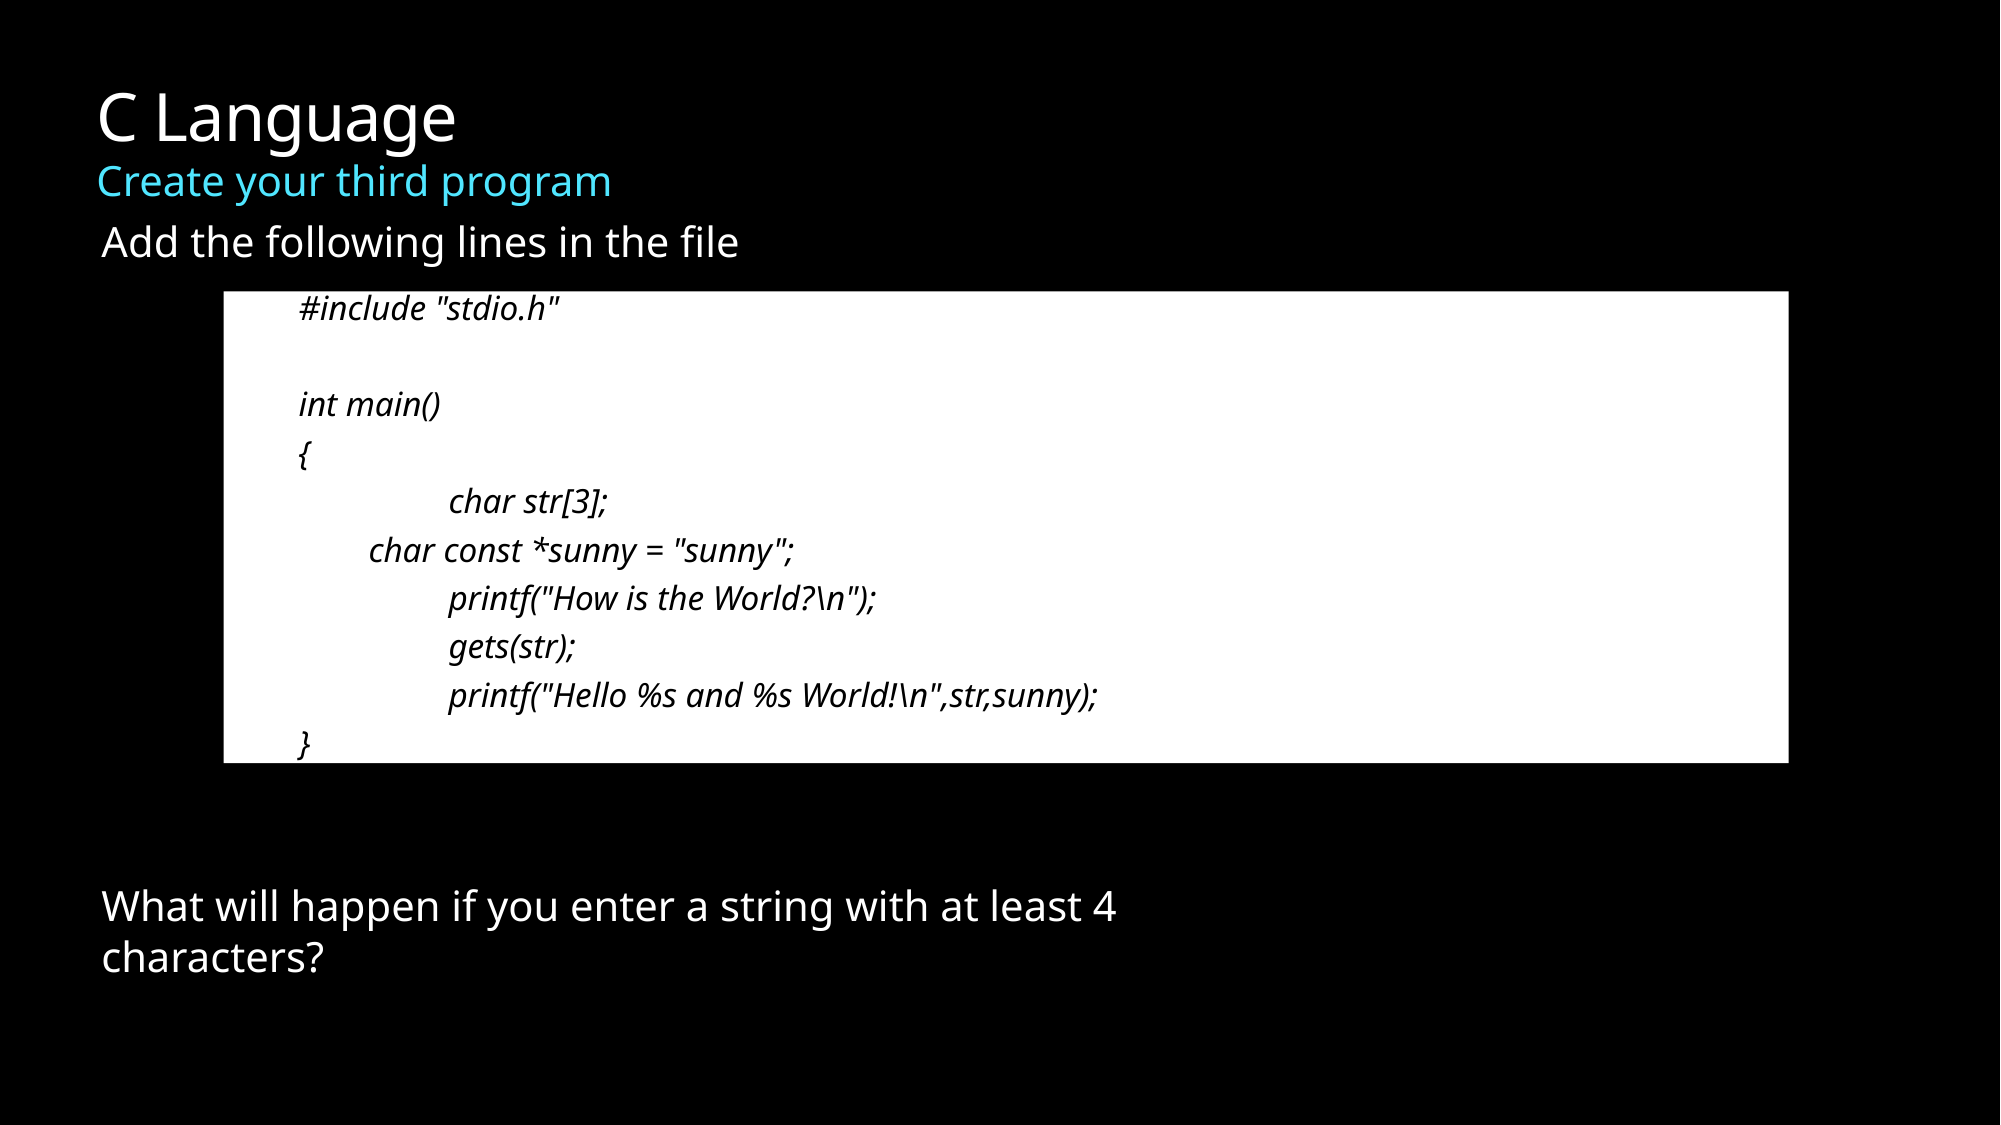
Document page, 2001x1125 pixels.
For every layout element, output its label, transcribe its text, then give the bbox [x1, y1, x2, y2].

text_box Add the following lines in the file [101, 208, 827, 273]
title C Language Create your third program [96, 75, 1673, 267]
text_box What will happen if you enter a string with at least 4 characters? [101, 872, 1336, 988]
text_box #include "stdio.h" int main() { char str[3]; char const *sunny = "sunny"; printf("How is the World?\n"); gets(str); printf("Hello %s and %s World!\n",str,sunny); } [223, 291, 1789, 764]
